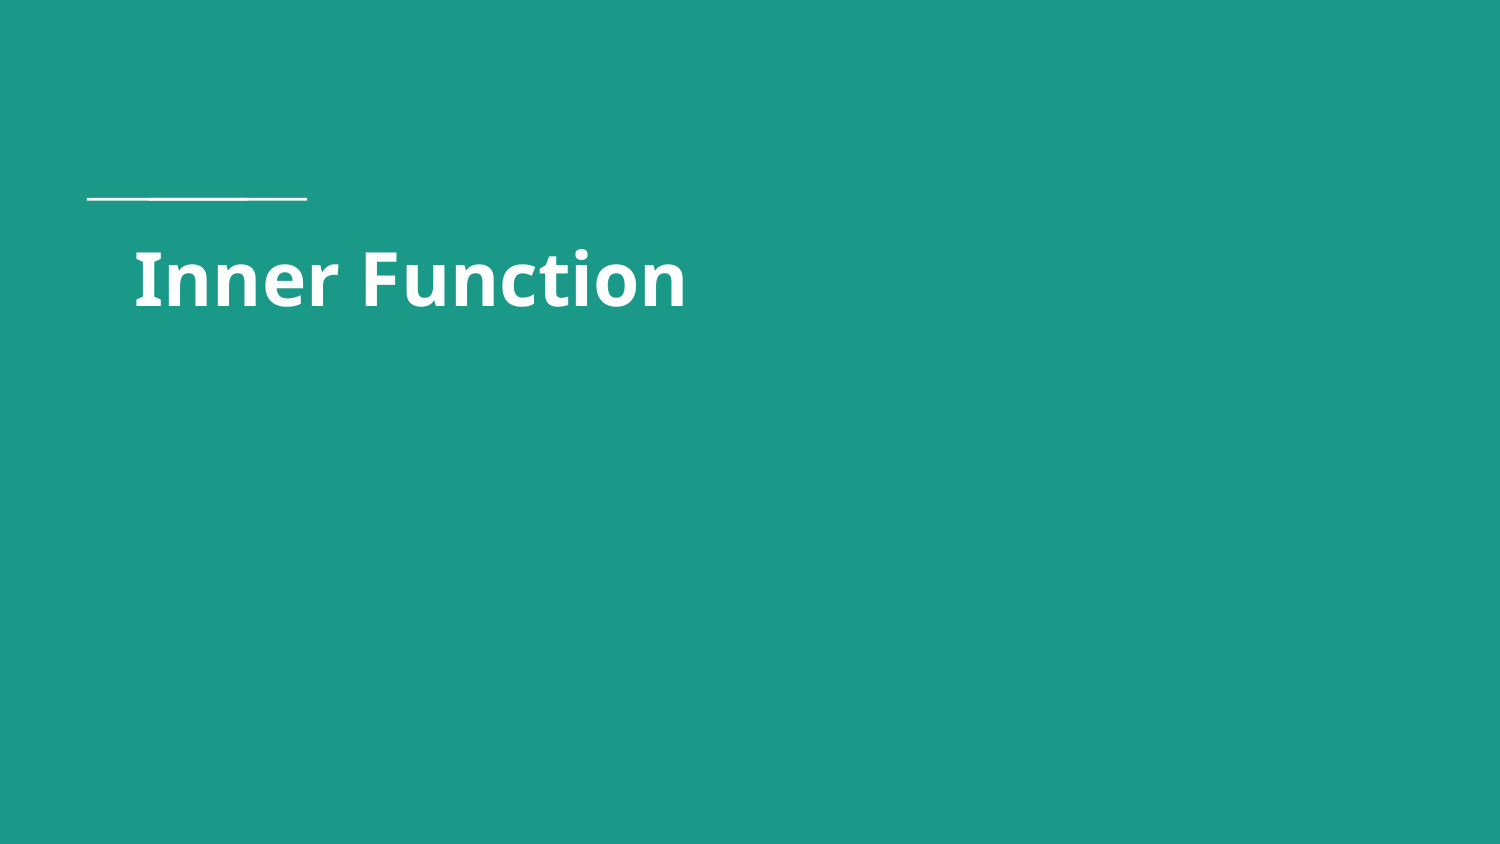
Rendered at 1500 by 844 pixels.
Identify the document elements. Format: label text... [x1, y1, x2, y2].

title Inner Function [119, 216, 1381, 466]
